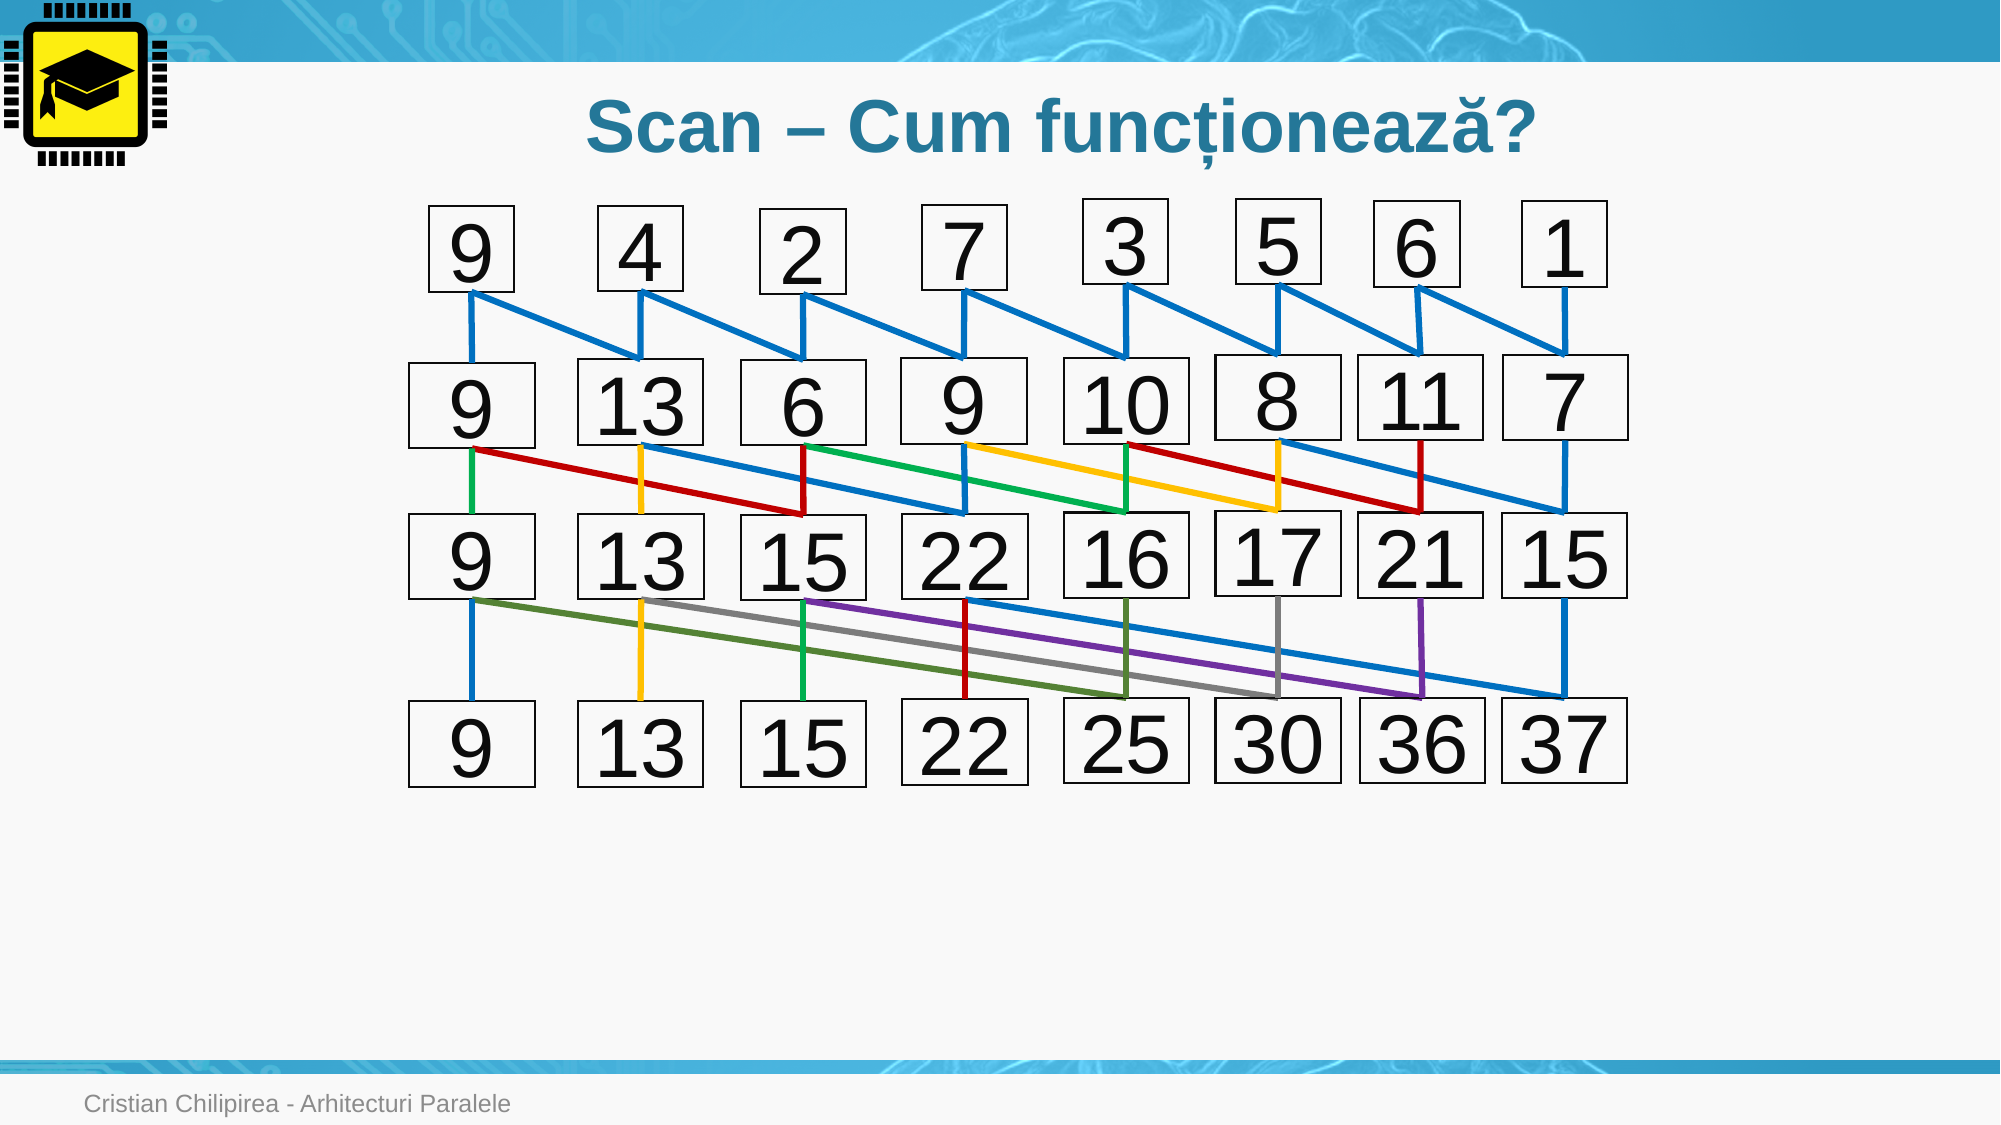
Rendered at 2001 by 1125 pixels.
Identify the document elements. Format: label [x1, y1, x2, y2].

title [170, 76, 1955, 180]
picture [0, 1060, 2000, 1074]
text_box [408, 198, 1629, 788]
picture [0, 0, 2000, 166]
footer [68, 1083, 1542, 1125]
